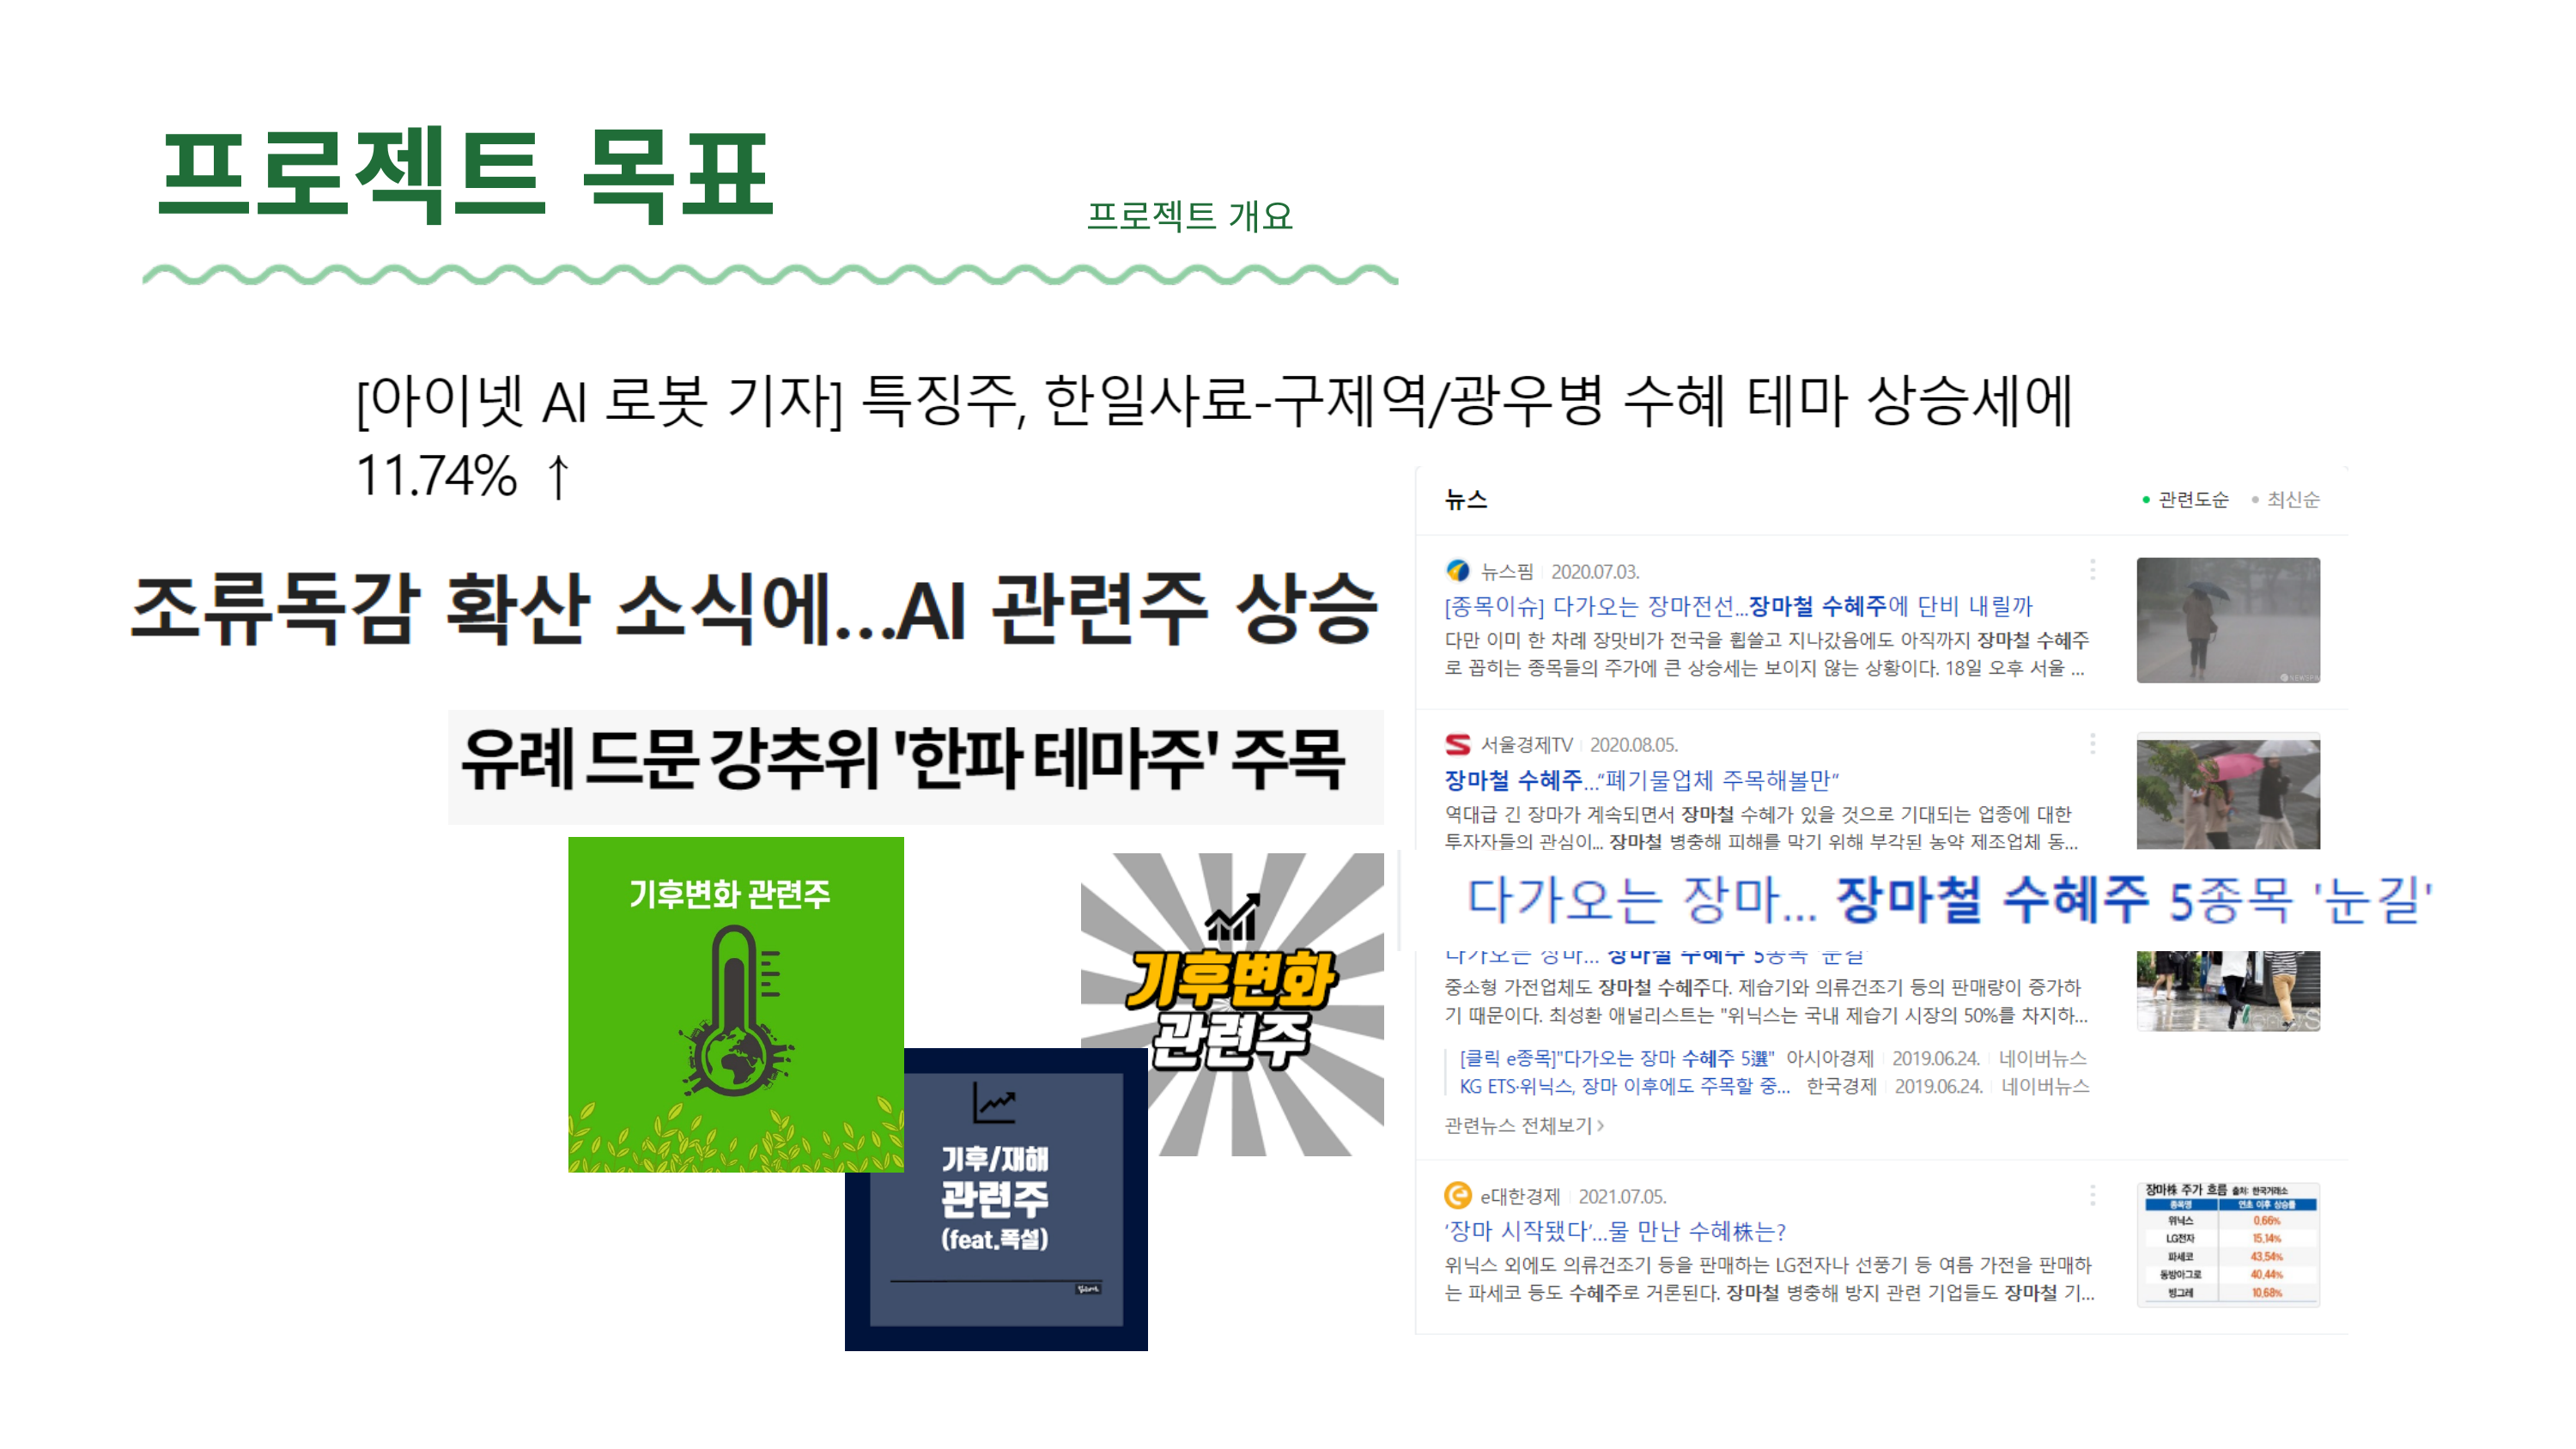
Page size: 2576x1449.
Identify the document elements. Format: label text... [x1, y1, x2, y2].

picture [447, 710, 1384, 825]
picture [340, 358, 2523, 1335]
picture [142, 262, 1399, 286]
text_box 프로젝트 목표 [142, 101, 967, 244]
picture [106, 539, 1401, 682]
text_box 프로젝트 개요 [1073, 188, 1417, 245]
picture [568, 837, 1384, 1351]
